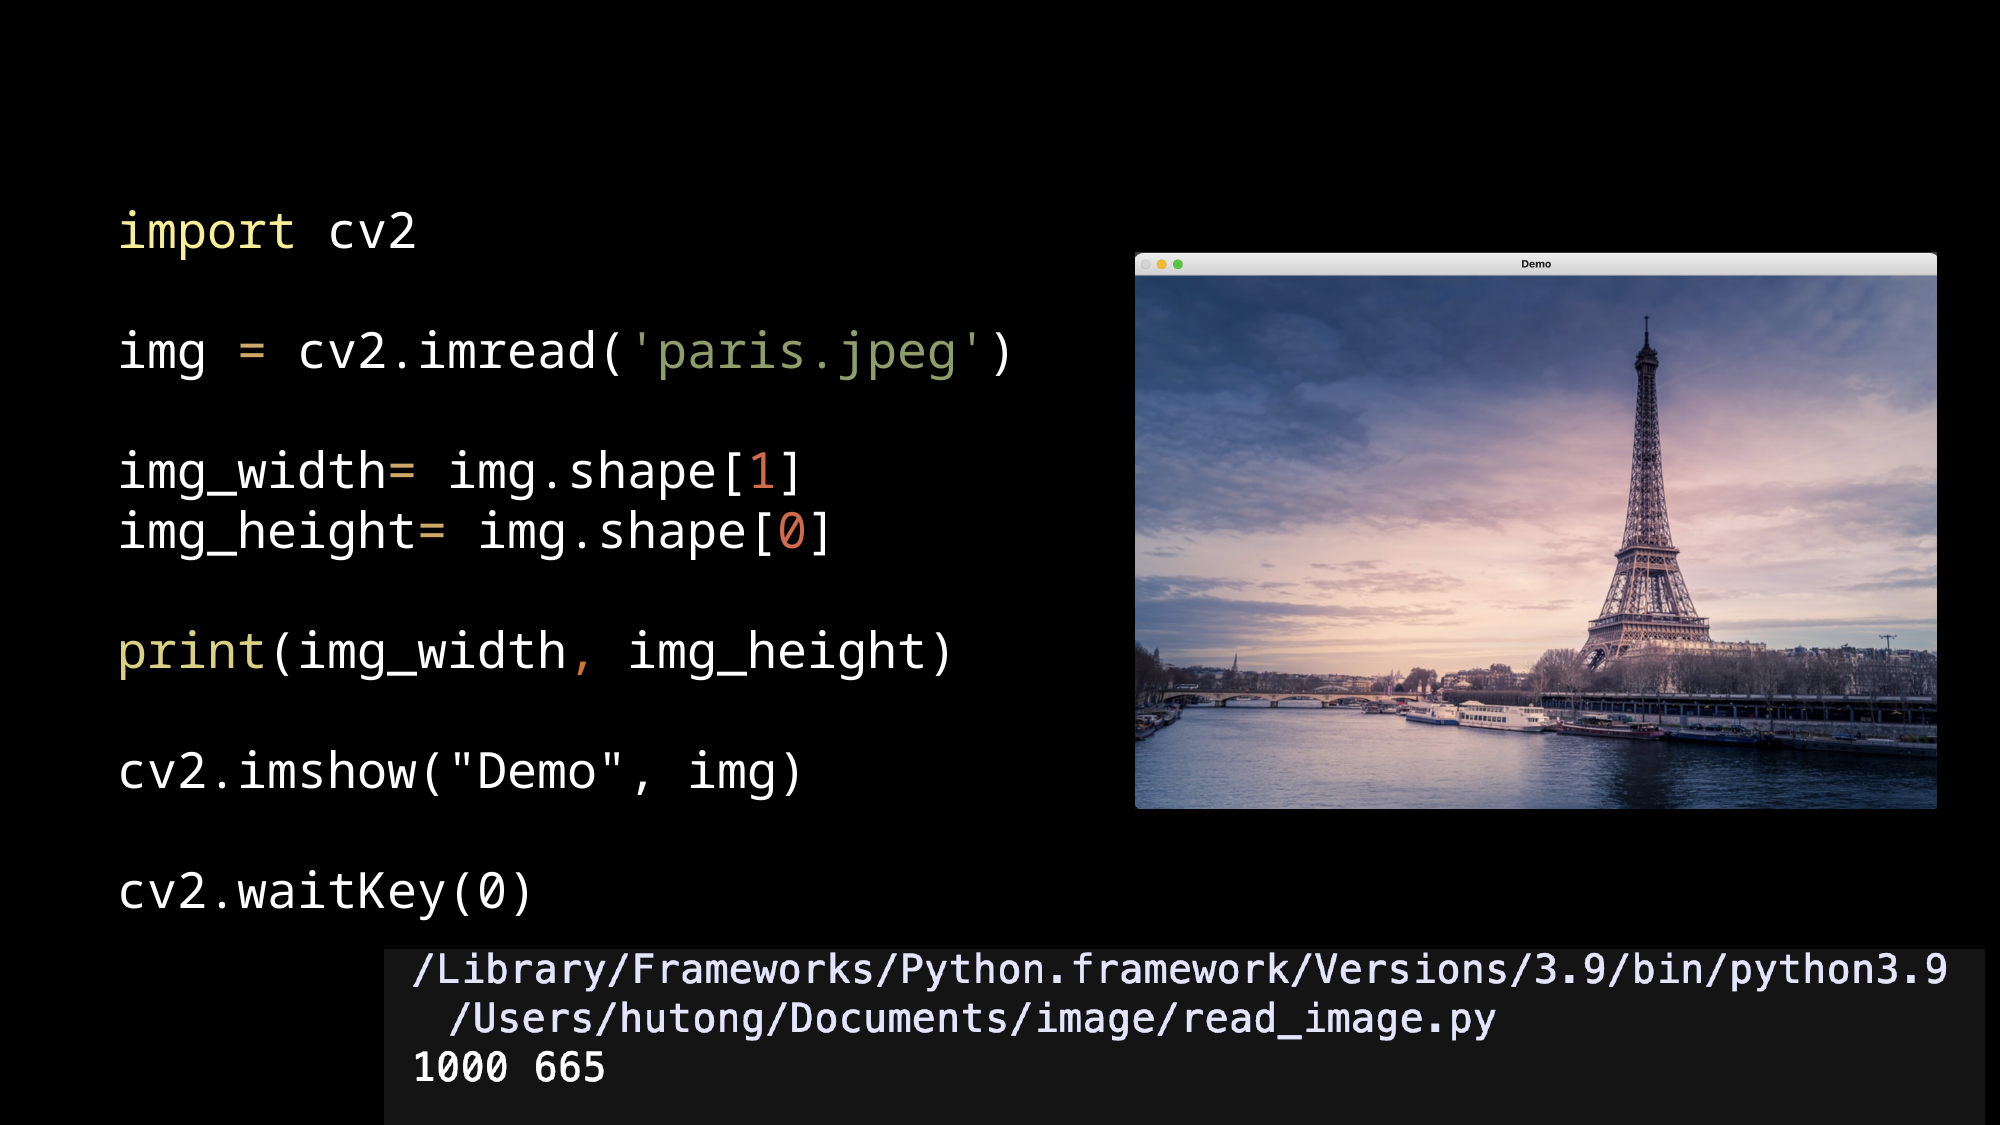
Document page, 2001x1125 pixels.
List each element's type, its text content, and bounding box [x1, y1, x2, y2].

picture [383, 949, 1985, 1125]
text_box import cv2 img = cv2.imread('paris.jpeg') img_width= img.shape[1] img_height= img.shape[0] print(img_width, img_height) cv2.imshow("Demo", img) cv2.waitKey(0) [102, 191, 1103, 927]
picture [1135, 252, 1937, 810]
